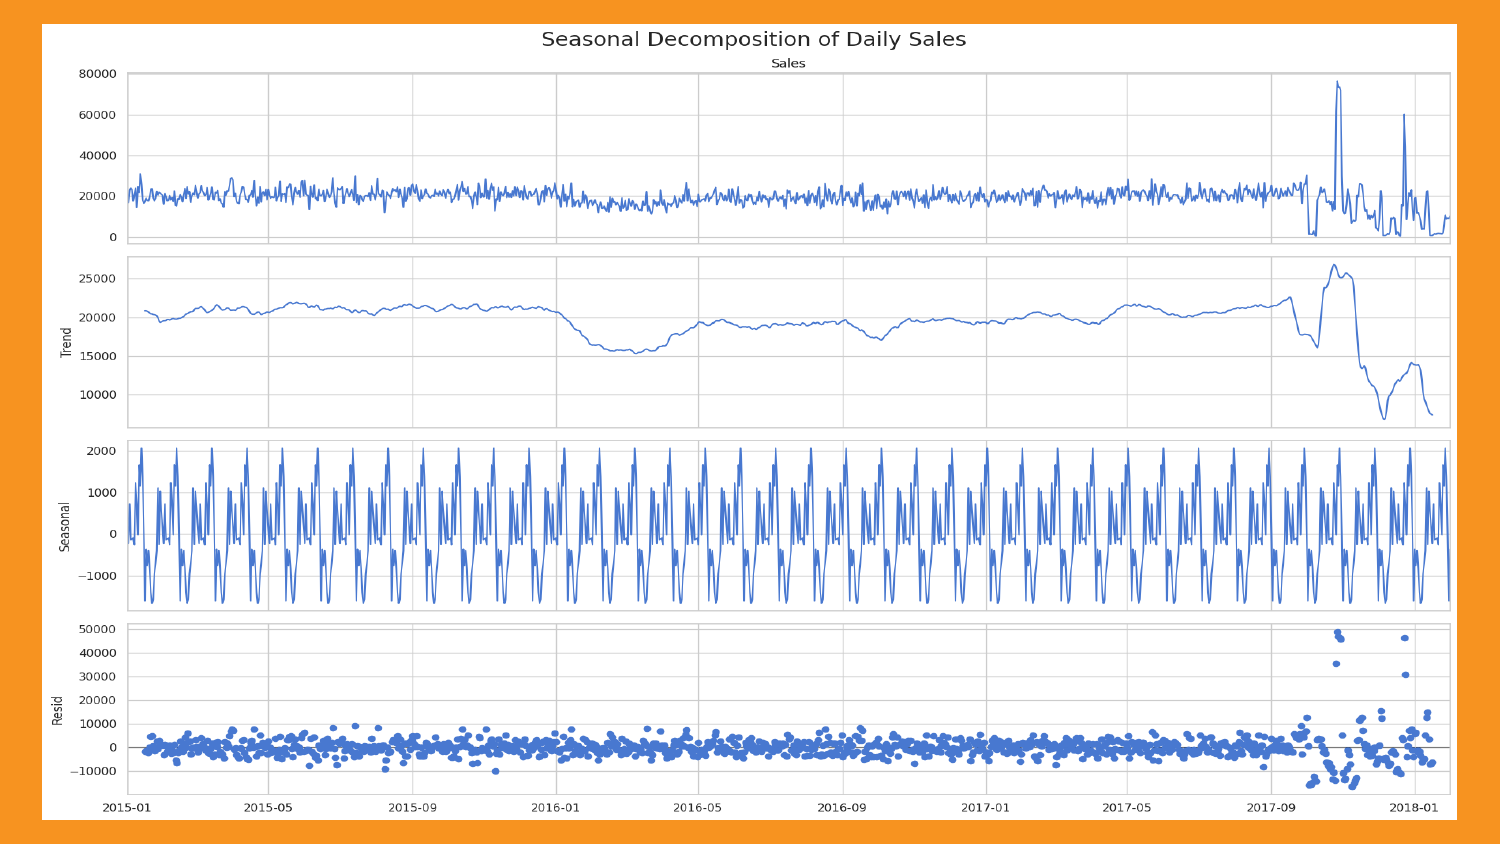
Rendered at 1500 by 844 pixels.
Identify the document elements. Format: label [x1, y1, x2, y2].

picture [42, 23, 1458, 820]
